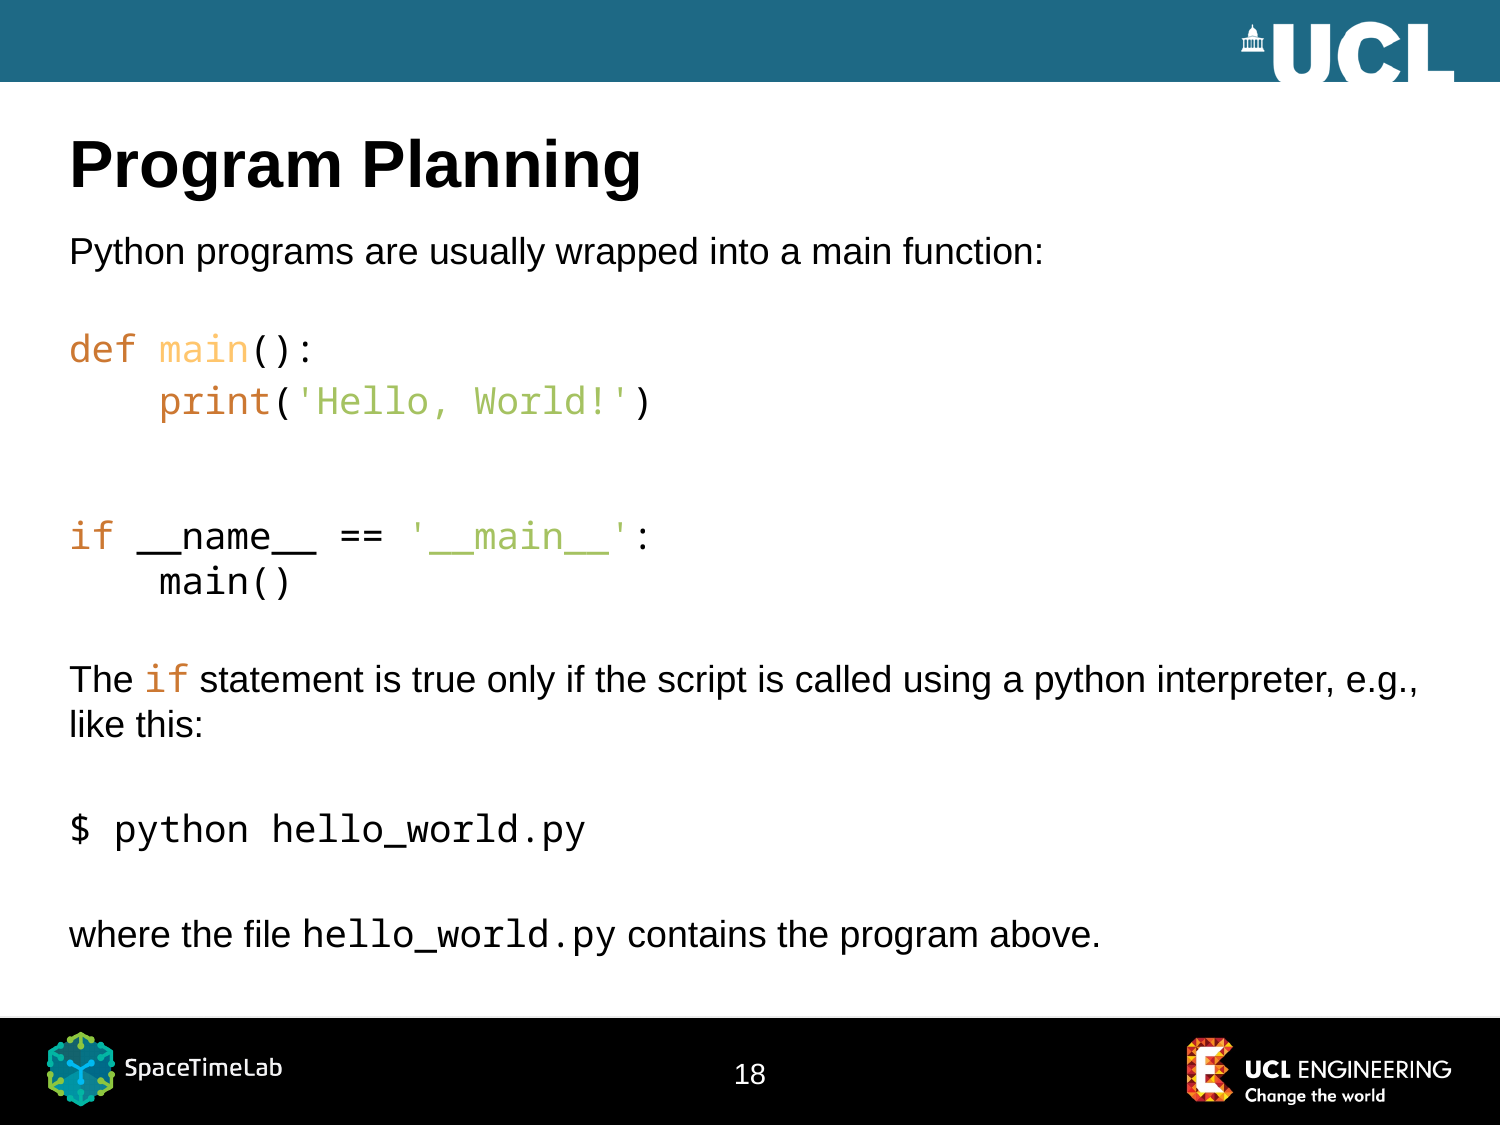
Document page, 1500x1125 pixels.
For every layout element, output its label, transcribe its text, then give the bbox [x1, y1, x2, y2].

picture [0, 990, 1500, 1125]
title Program Planning [54, 113, 1447, 197]
list Python programs are usually wrapped into a main function: def main(): print('Hello, World!') if __name__ == '__main__': main() The if statement is true only if the script is called using a python interpreter, e.g., like this: $ python hello_world.py where the file hello_world.py contains the program above. [54, 219, 1447, 988]
footer 18 [496, 1042, 1004, 1103]
